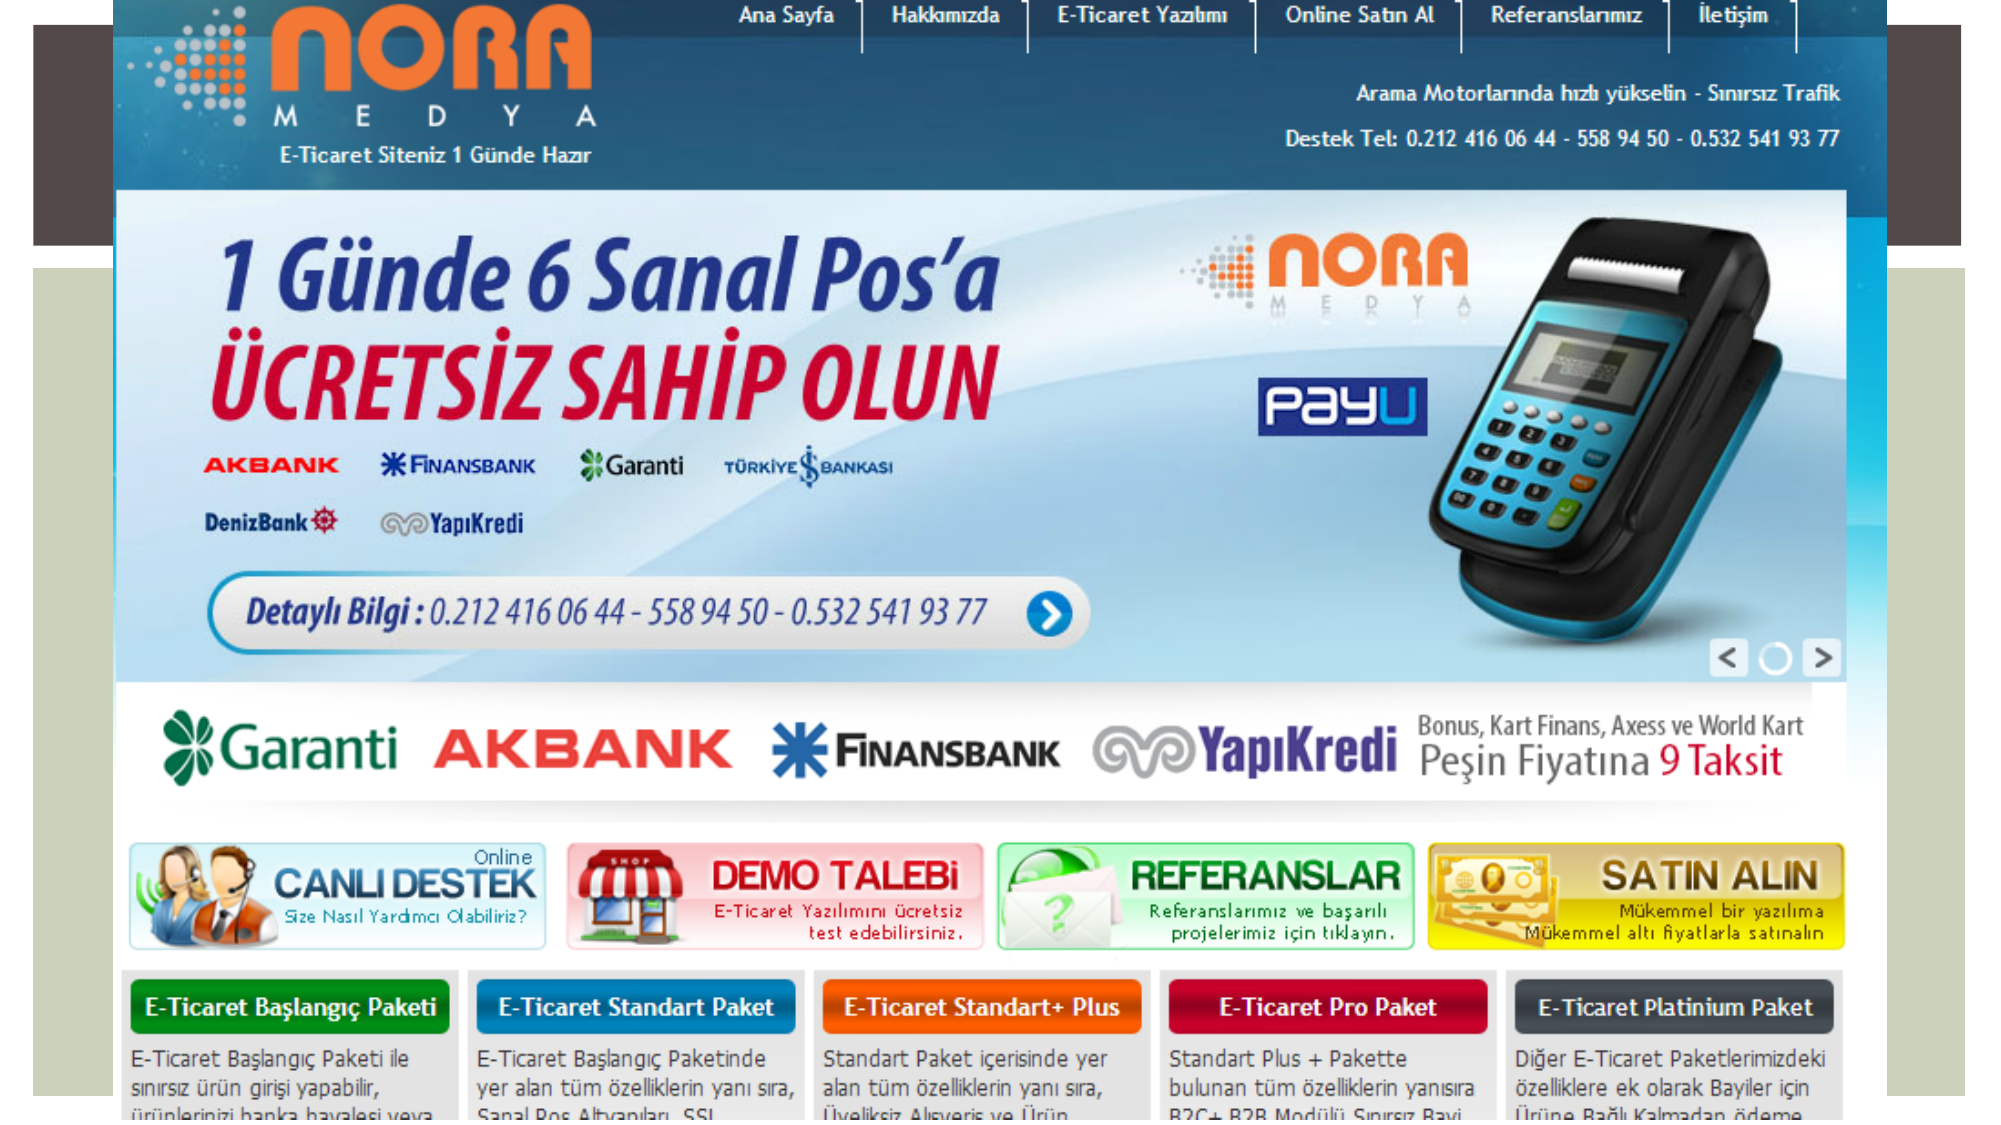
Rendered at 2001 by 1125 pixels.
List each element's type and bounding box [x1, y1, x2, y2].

picture [112, 0, 1887, 1121]
